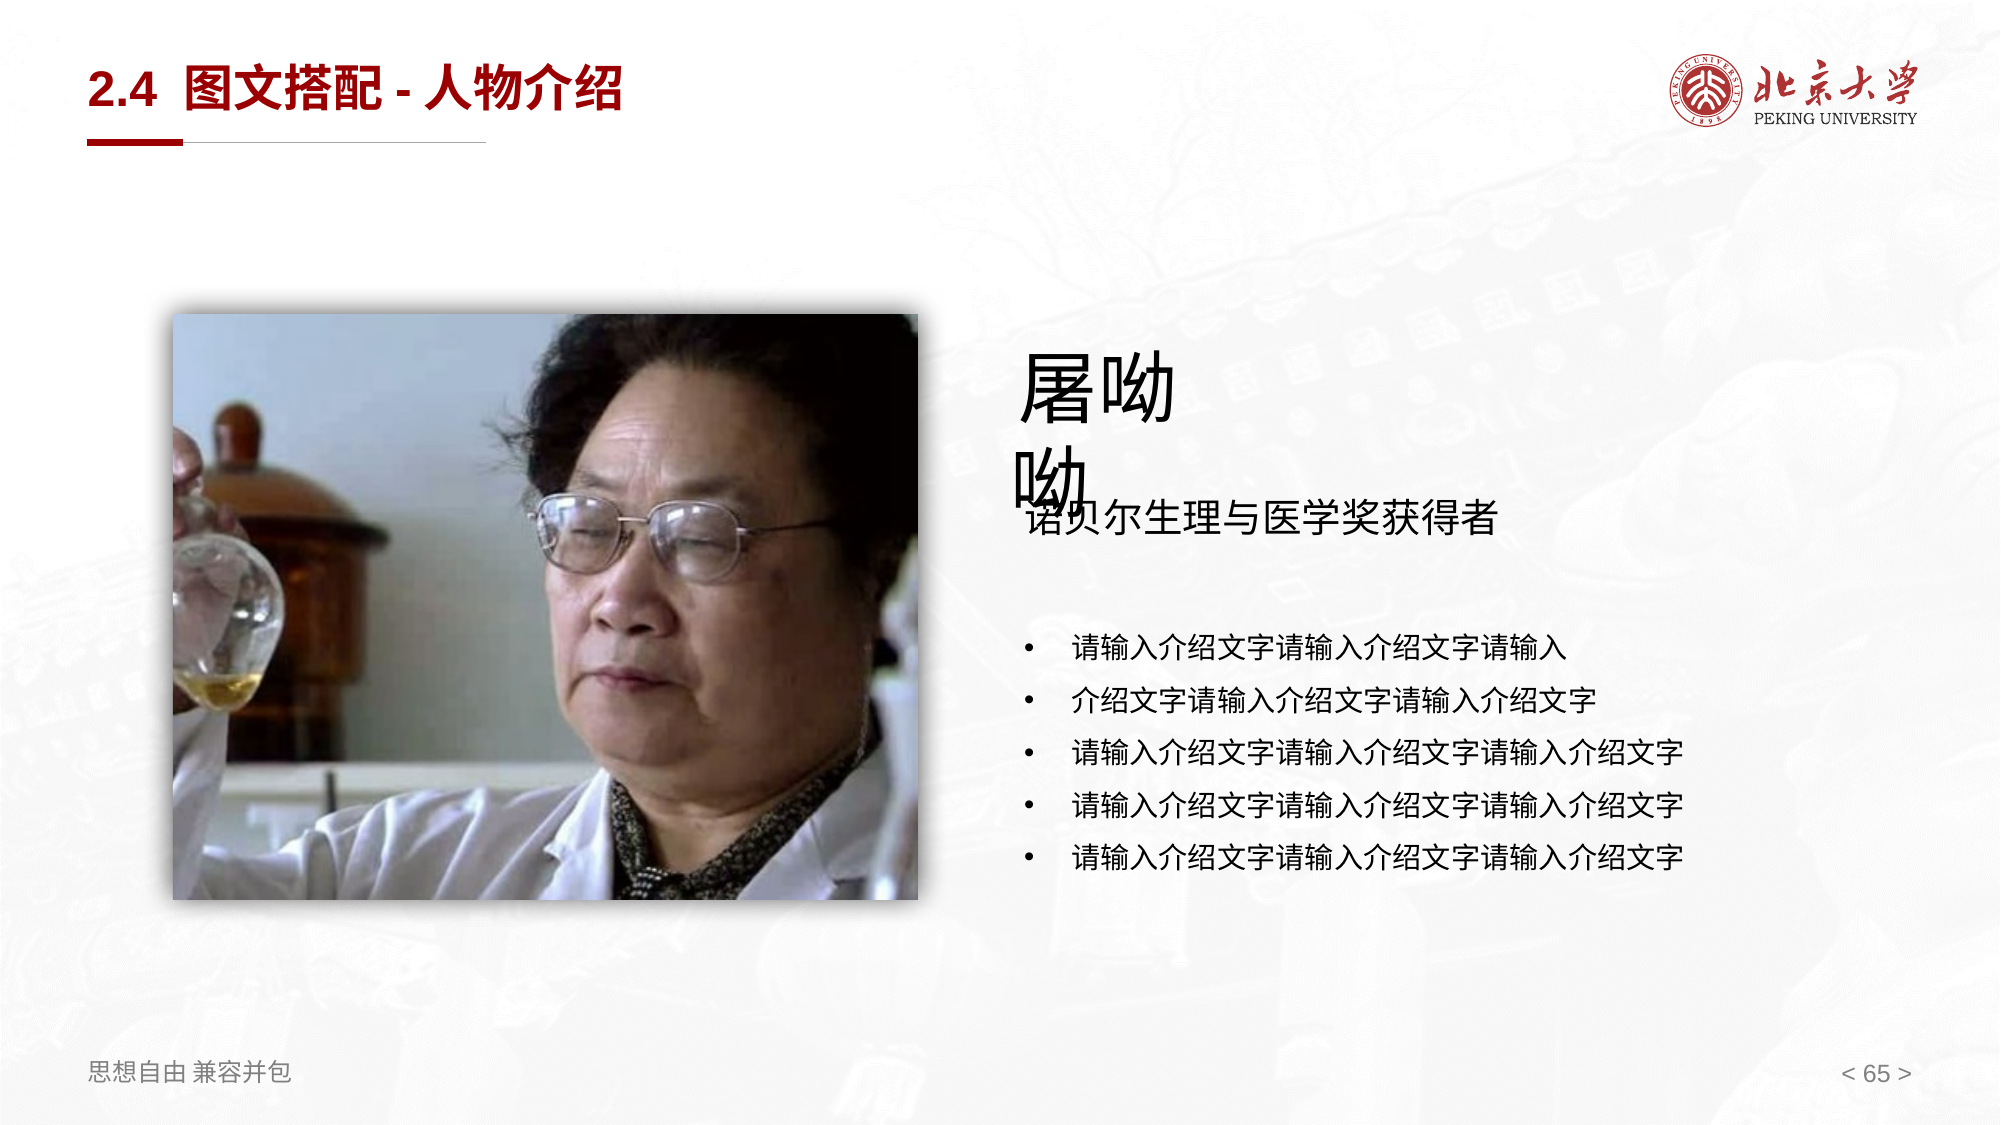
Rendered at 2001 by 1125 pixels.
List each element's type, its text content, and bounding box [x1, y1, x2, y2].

text_box 屠呦呦 [995, 330, 1264, 441]
text_box 诺贝尔生理与医学奖获得者 [1009, 485, 1783, 548]
title 2.4 图文搭配-人物介绍 [72, 39, 1559, 142]
slide_number < > [1477, 1048, 1928, 1097]
text_box 请输入介绍文字请输入介绍文字请输入 介绍文字请输入介绍文字请输入介绍文字 请输入介绍文字请输入介绍文字请输入介绍文字 请输入介绍文字请输入介绍文字请输入介绍文字 请输入介绍文字请输入介绍文字请输入介绍文字 [1009, 604, 1795, 882]
picture [0, 0, 2001, 1125]
